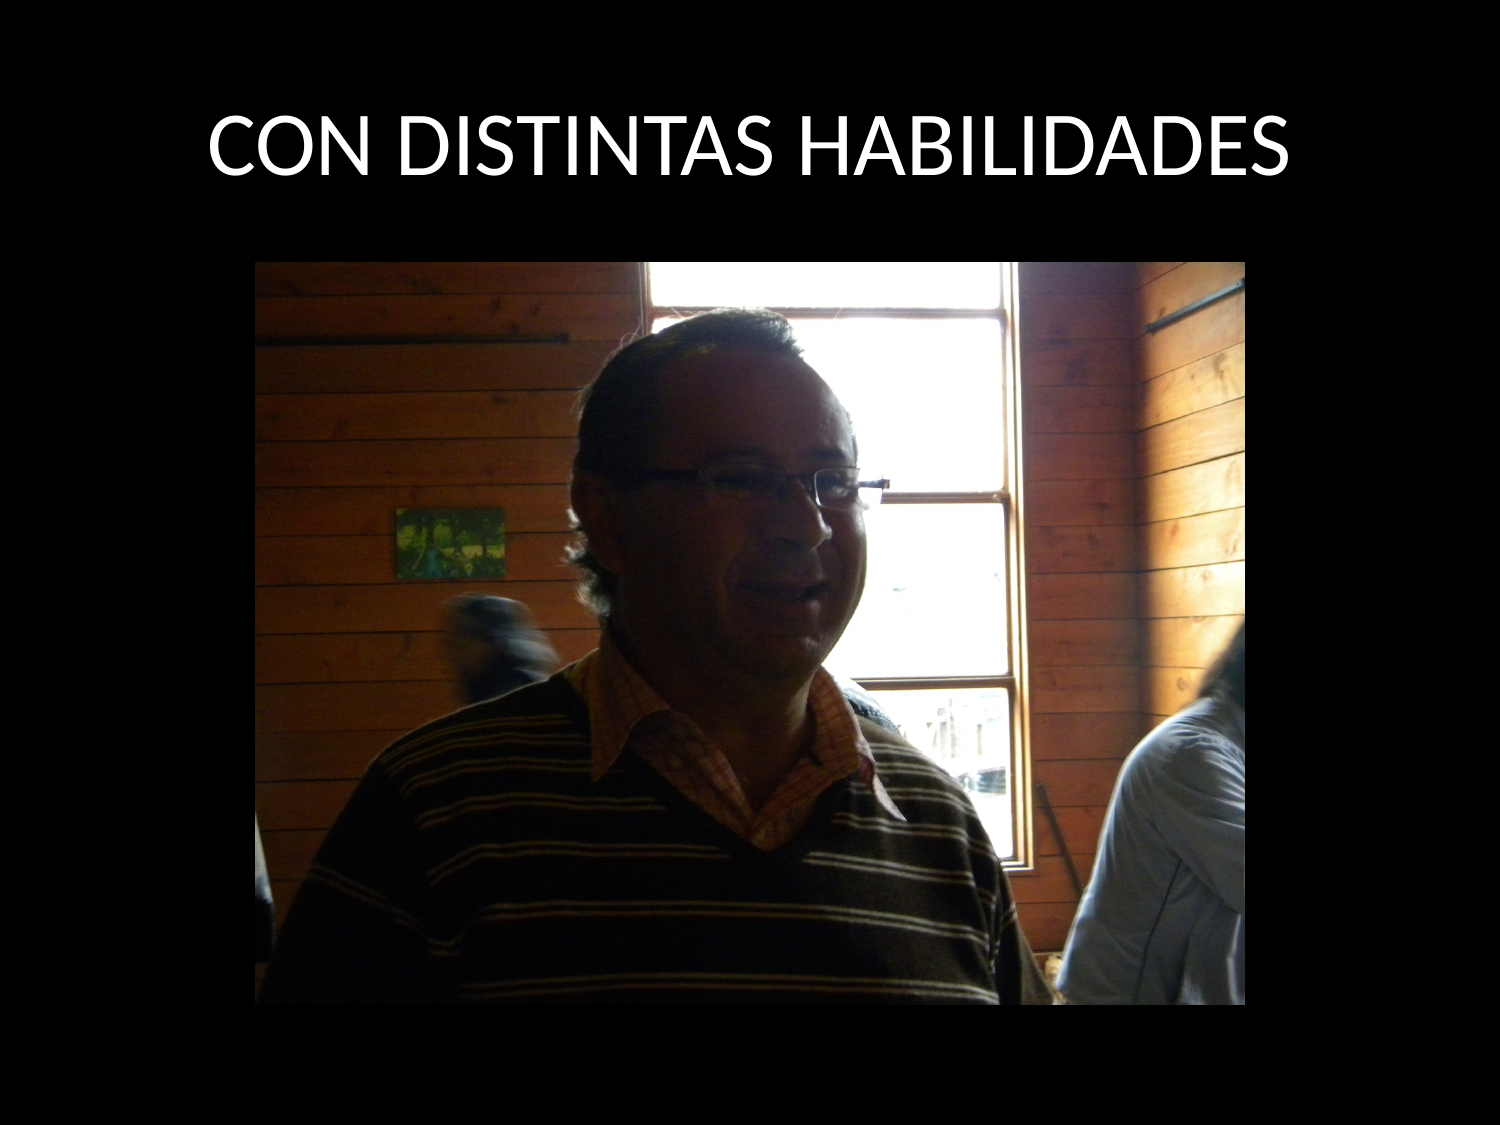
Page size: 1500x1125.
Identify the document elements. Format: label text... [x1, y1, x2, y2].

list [254, 262, 1246, 1006]
title CON DISTINTAS HABILIDADES [75, 45, 1425, 233]
